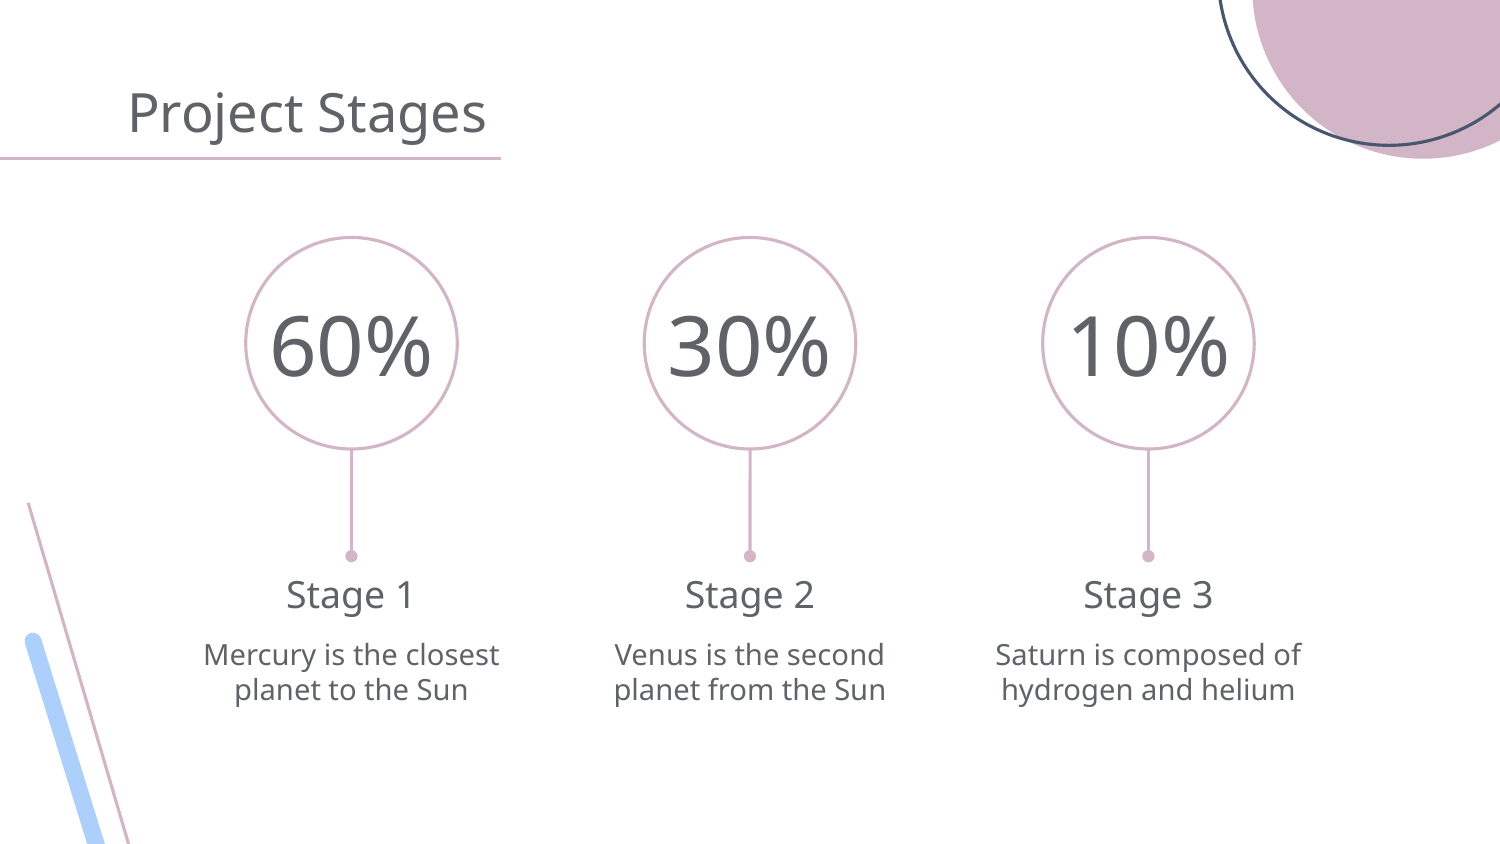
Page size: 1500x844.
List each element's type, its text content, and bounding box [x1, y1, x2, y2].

text_box [666, 237, 834, 278]
text_box [268, 237, 435, 278]
title Stage 2 [579, 556, 921, 621]
title Stage 3 [977, 556, 1320, 621]
text_box [1065, 409, 1232, 449]
text_box [667, 409, 833, 449]
subtitle Venus is the second planet from the Sun [579, 621, 921, 769]
title Project Stages [112, 71, 957, 159]
title 60% [202, 278, 501, 409]
subtitle Saturn is composed of hydrogen and helium [977, 621, 1320, 769]
title 30% [601, 278, 899, 409]
title 10% [999, 278, 1298, 409]
text_box [268, 409, 435, 449]
title Stage 1 [180, 556, 523, 621]
subtitle Mercury is the closest planet to the Sun [180, 621, 523, 769]
text_box [1065, 237, 1232, 278]
